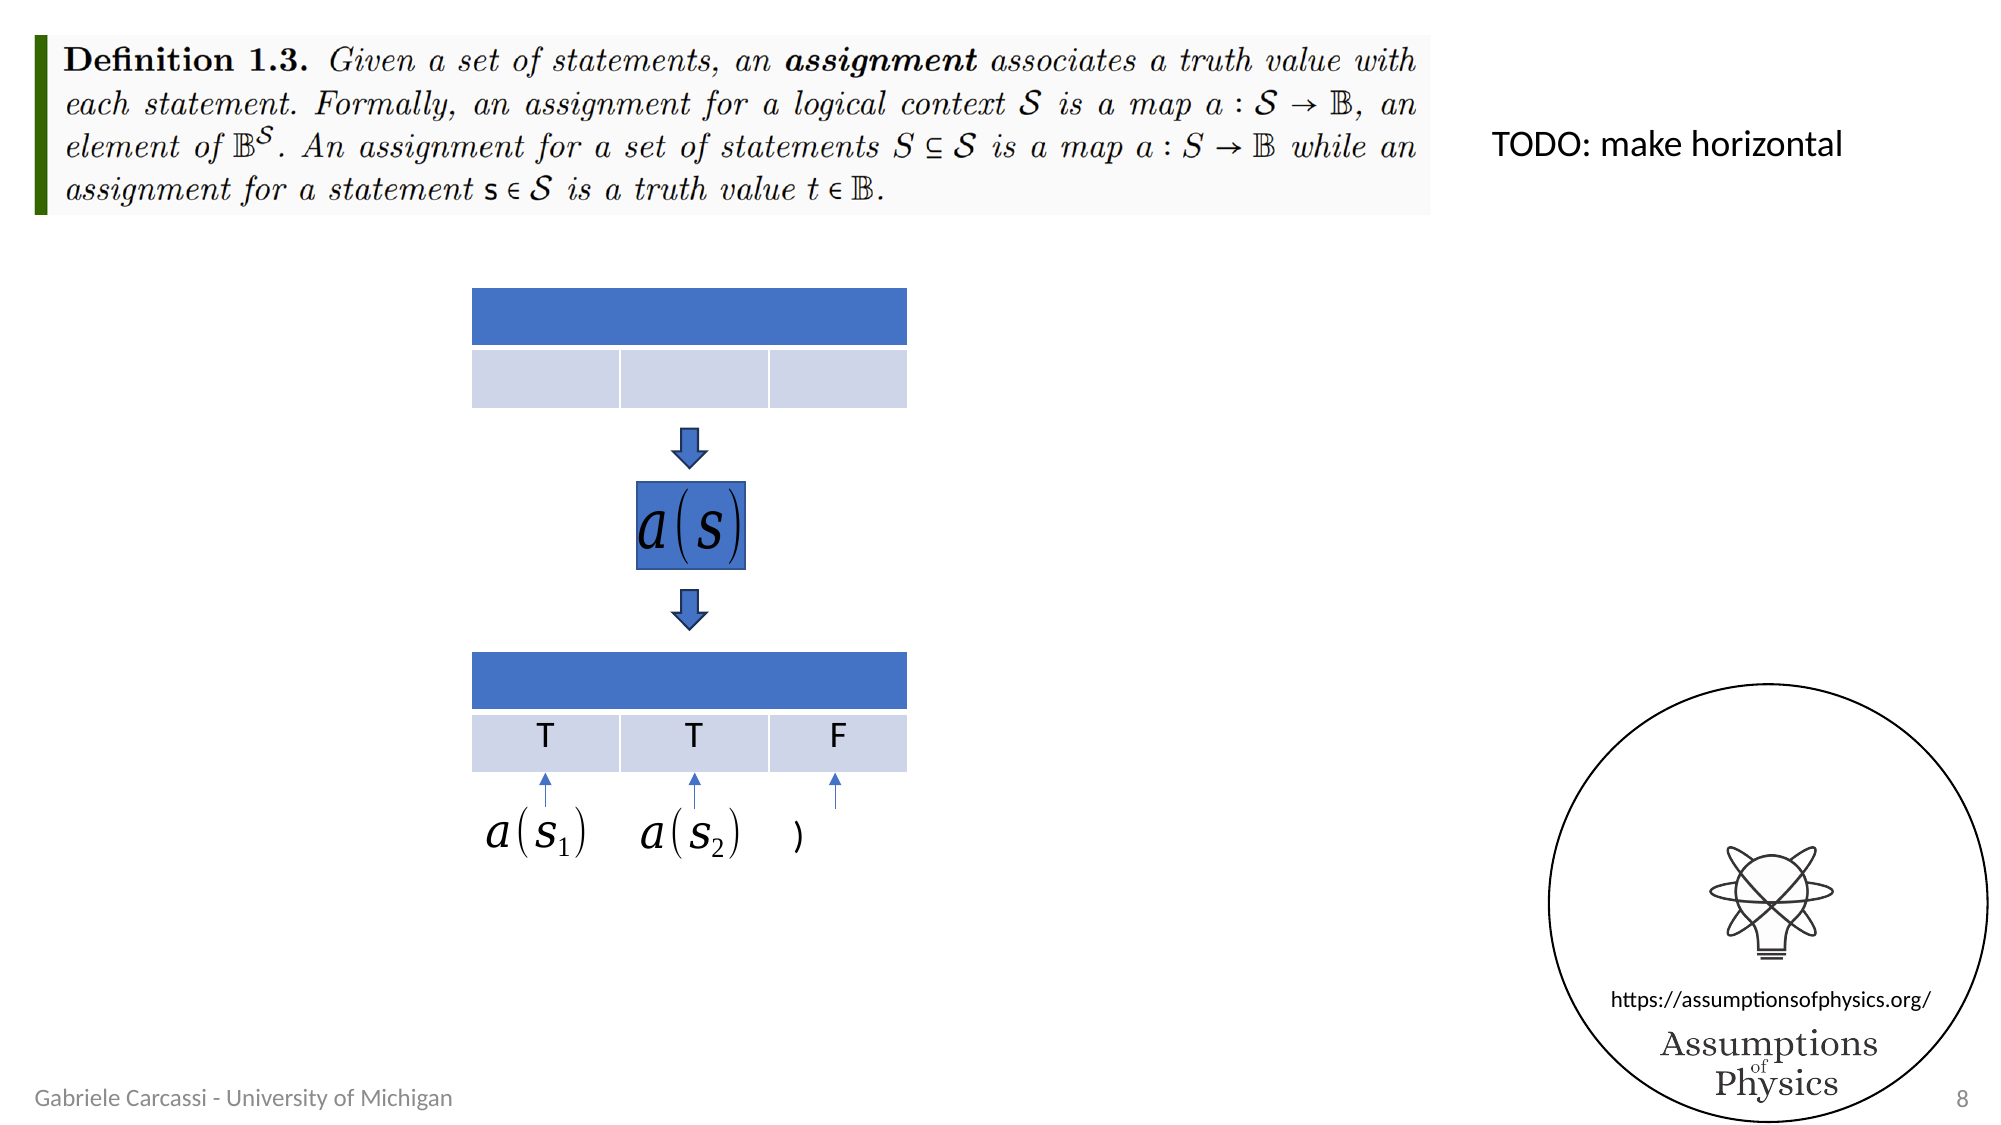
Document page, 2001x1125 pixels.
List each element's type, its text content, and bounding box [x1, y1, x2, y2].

slide_number 8 [1893, 1078, 1985, 1116]
picture [1660, 1029, 1877, 1103]
picture [1709, 846, 1834, 960]
picture [33, 35, 1456, 215]
text_box [670, 427, 709, 470]
text_box TODO: make horizontal [1477, 111, 1859, 172]
footer Gabriele Carcassi - University of Michigan [19, 1077, 999, 1116]
text_box [670, 589, 709, 632]
